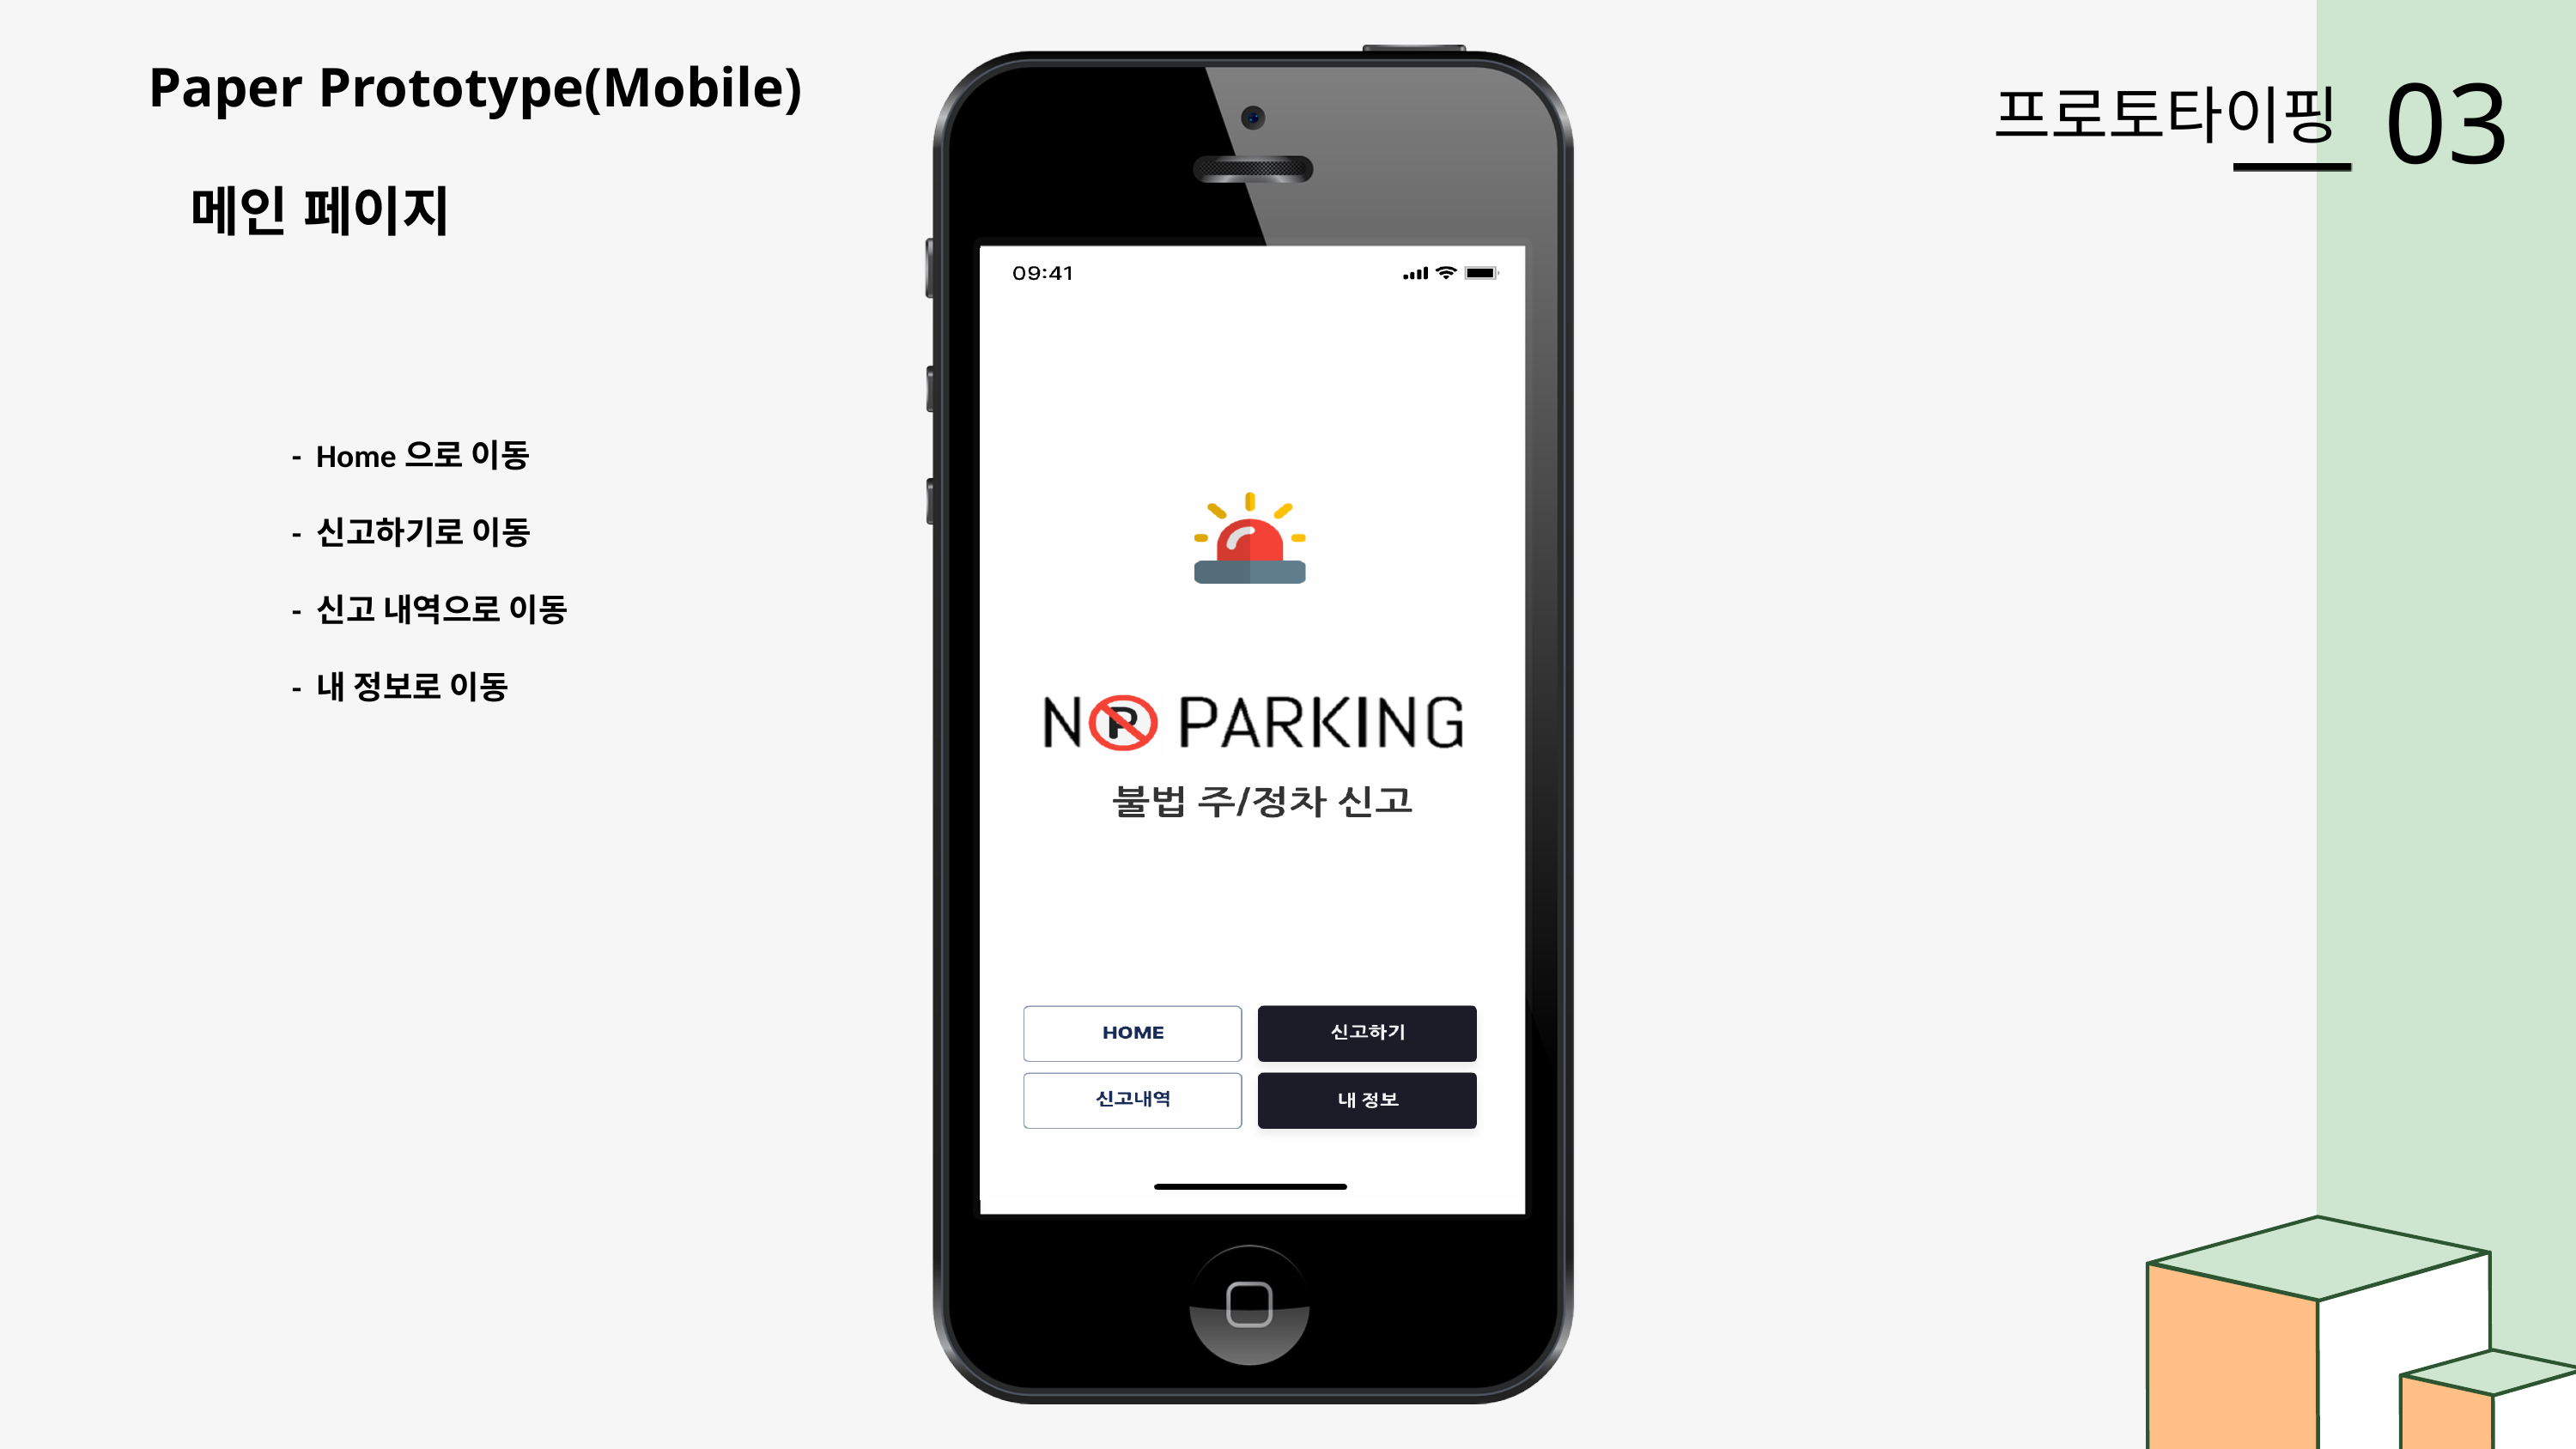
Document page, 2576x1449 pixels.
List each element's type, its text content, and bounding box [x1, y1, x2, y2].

picture [909, 44, 1590, 1404]
text_box Paper Prototype(Mobile) [63, 46, 889, 124]
text_box - Home으로 이동 - 신고하기로 이동 - 신고 내역으로 이동 - 내 정보로 이동 [278, 421, 719, 718]
text_box 03 [2371, 46, 2563, 193]
text_box 프로토타이핑 [1735, 70, 2353, 158]
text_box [2147, 1216, 2576, 1449]
picture [2233, 163, 2353, 172]
text_box 메인 페이지 [143, 171, 498, 249]
text_box [2316, 0, 2576, 1215]
